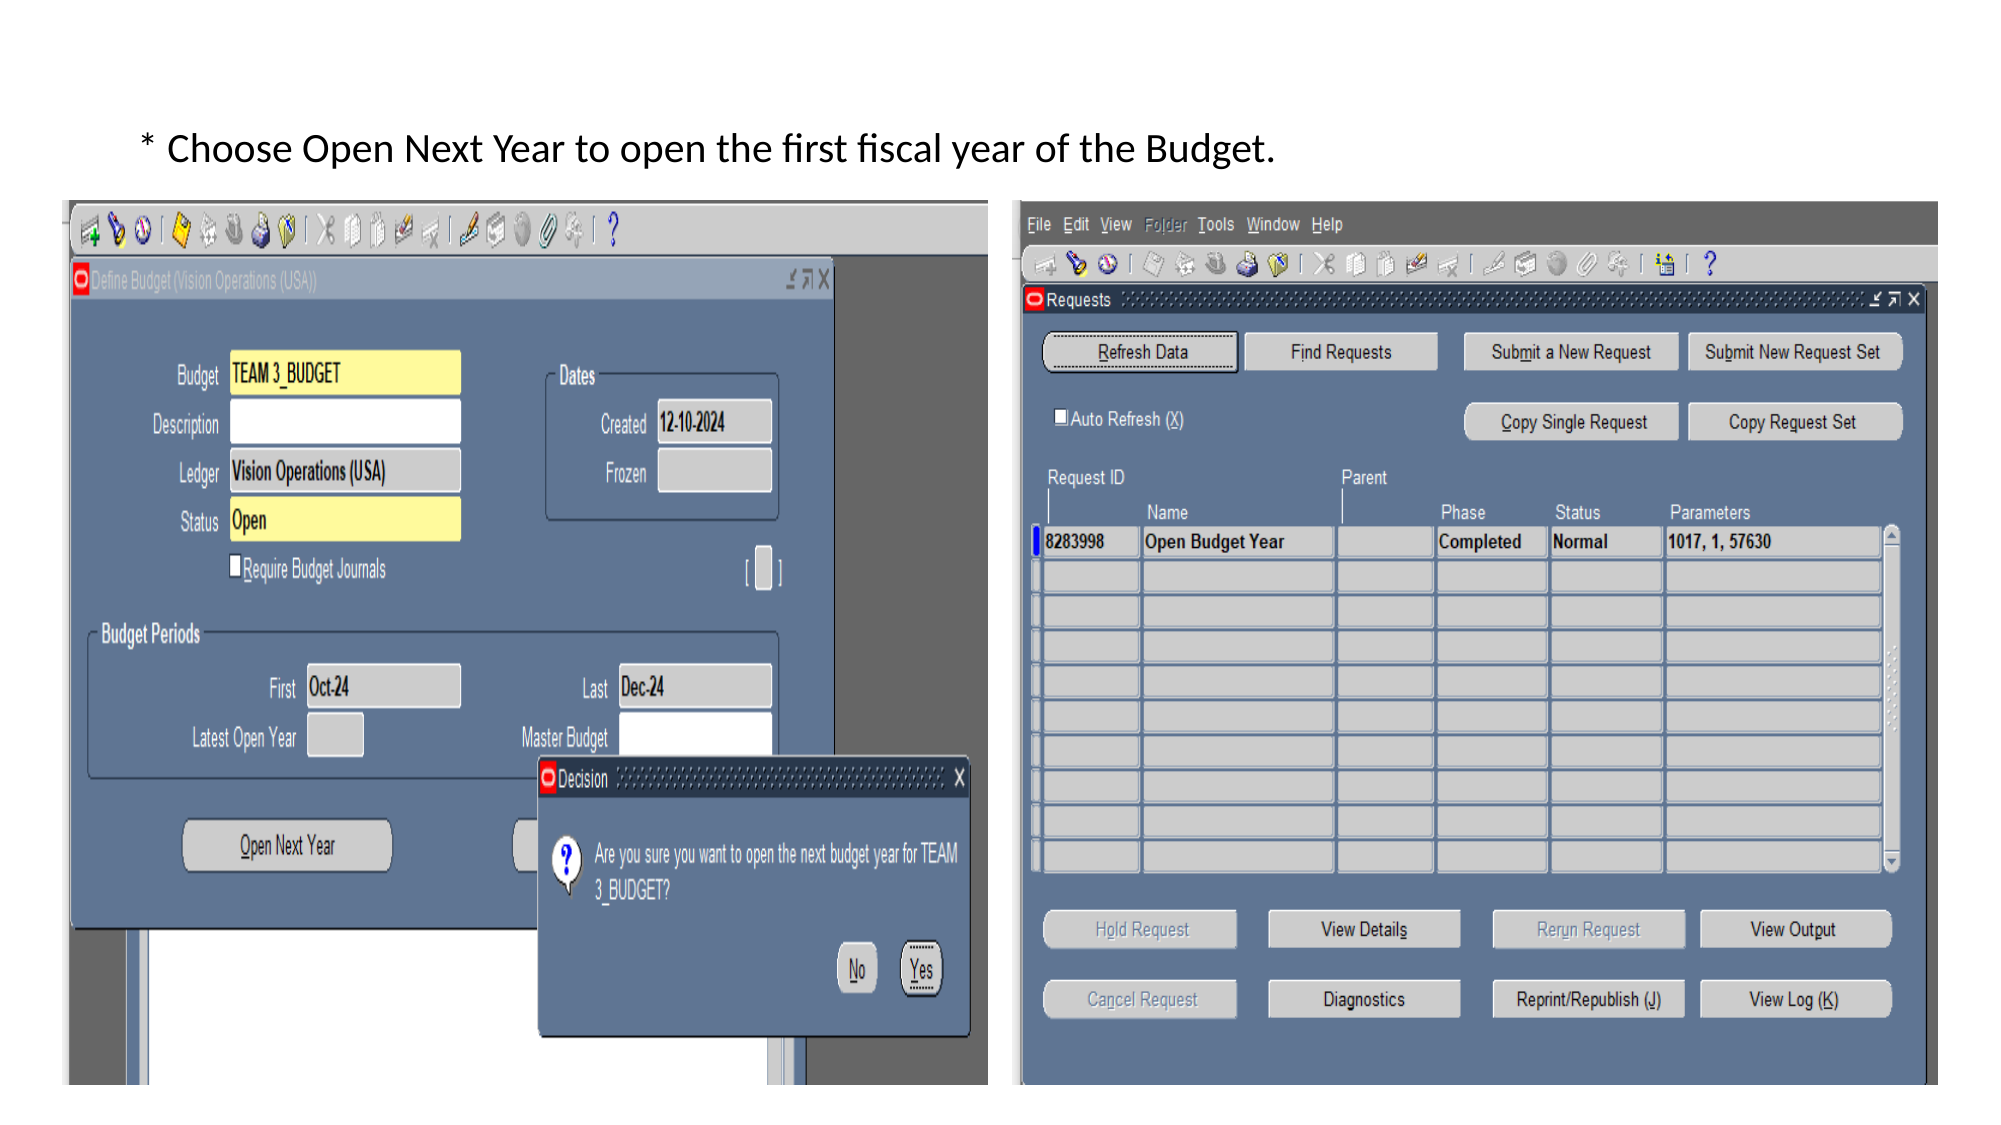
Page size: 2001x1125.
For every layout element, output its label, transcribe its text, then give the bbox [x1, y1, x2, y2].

title * Choose Open Next Year to open the first fiscal year of the Budget. [122, 40, 1955, 258]
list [62, 200, 988, 1086]
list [1012, 200, 1938, 1086]
